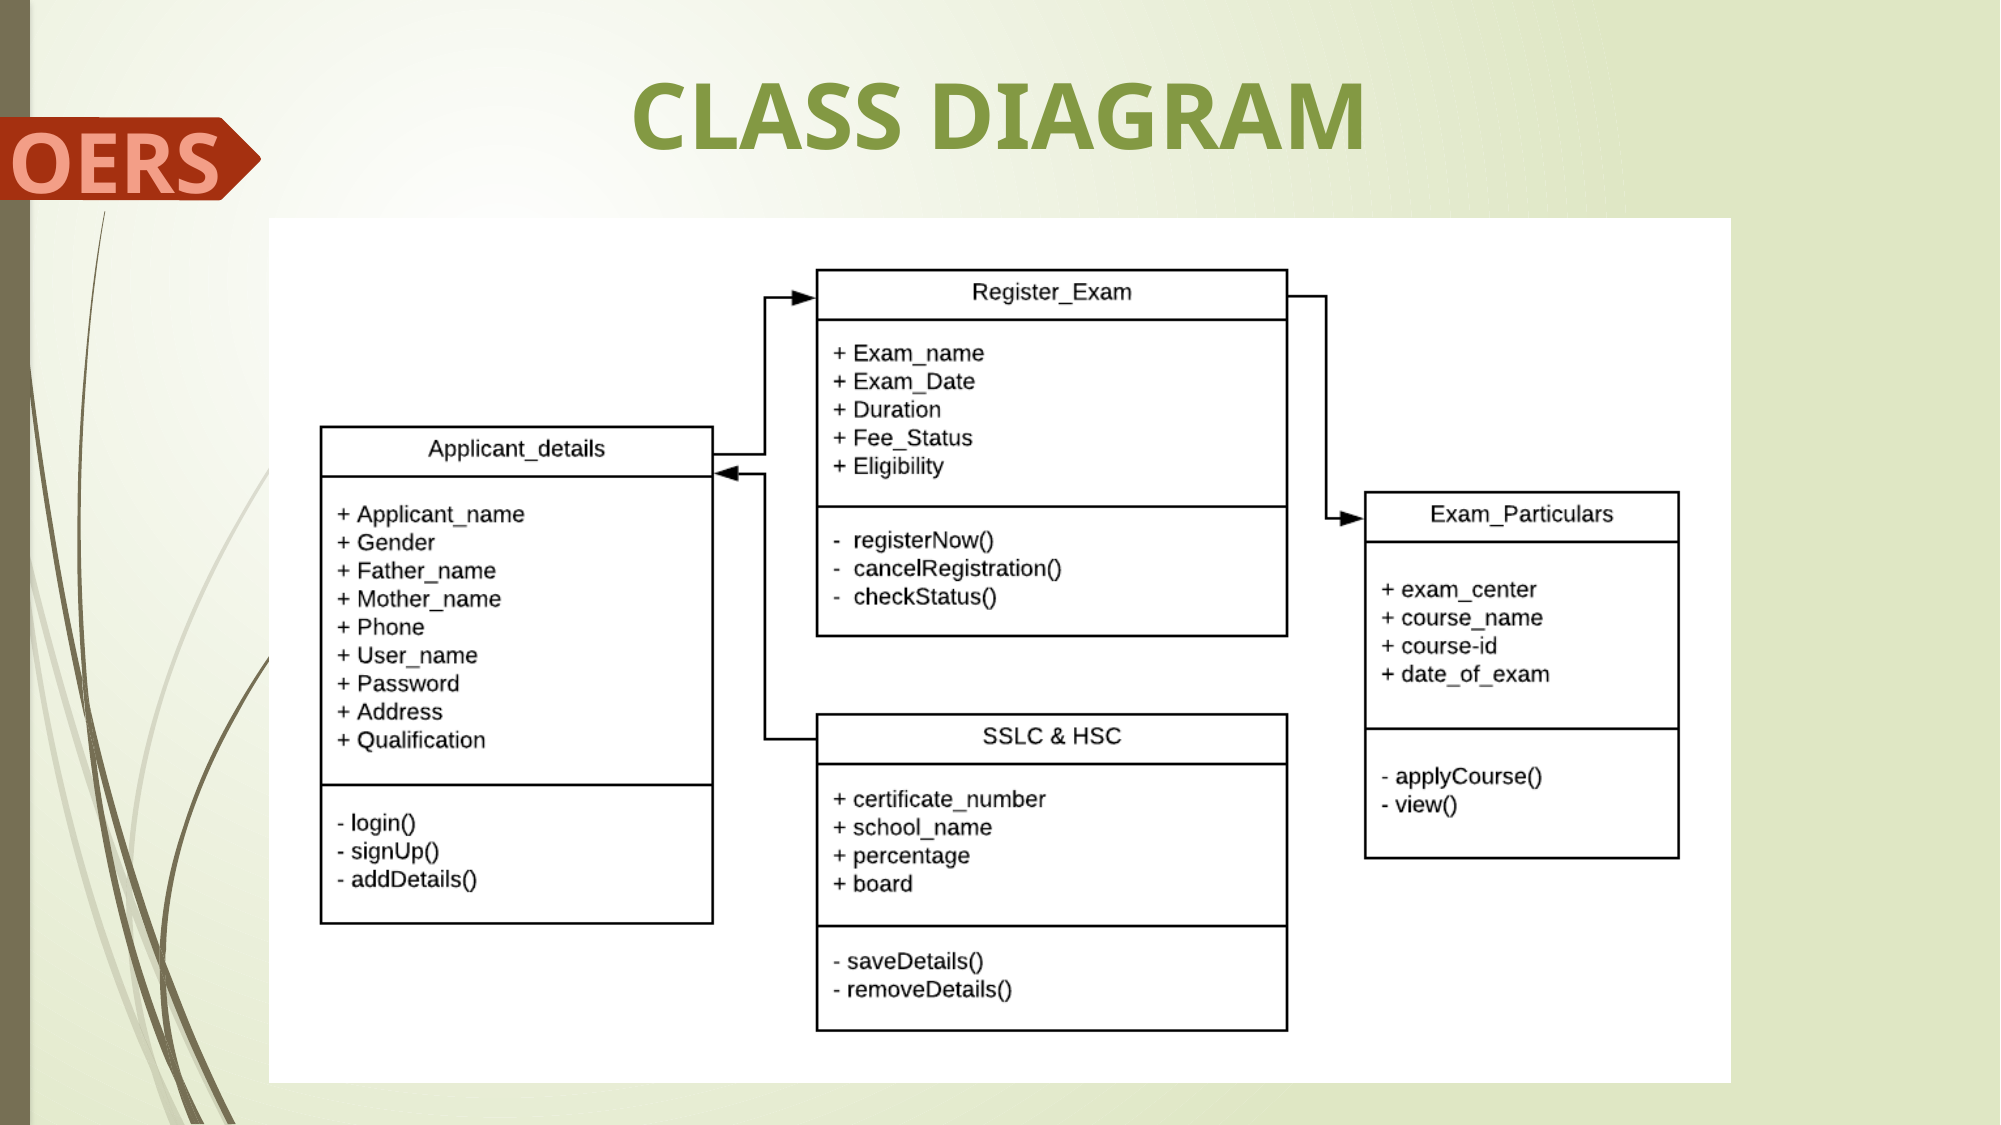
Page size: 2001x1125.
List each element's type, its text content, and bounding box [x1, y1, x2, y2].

picture [268, 218, 1732, 1083]
text_box OERS [0, 102, 269, 218]
title CLASS DIAGRAM [269, 50, 1731, 171]
